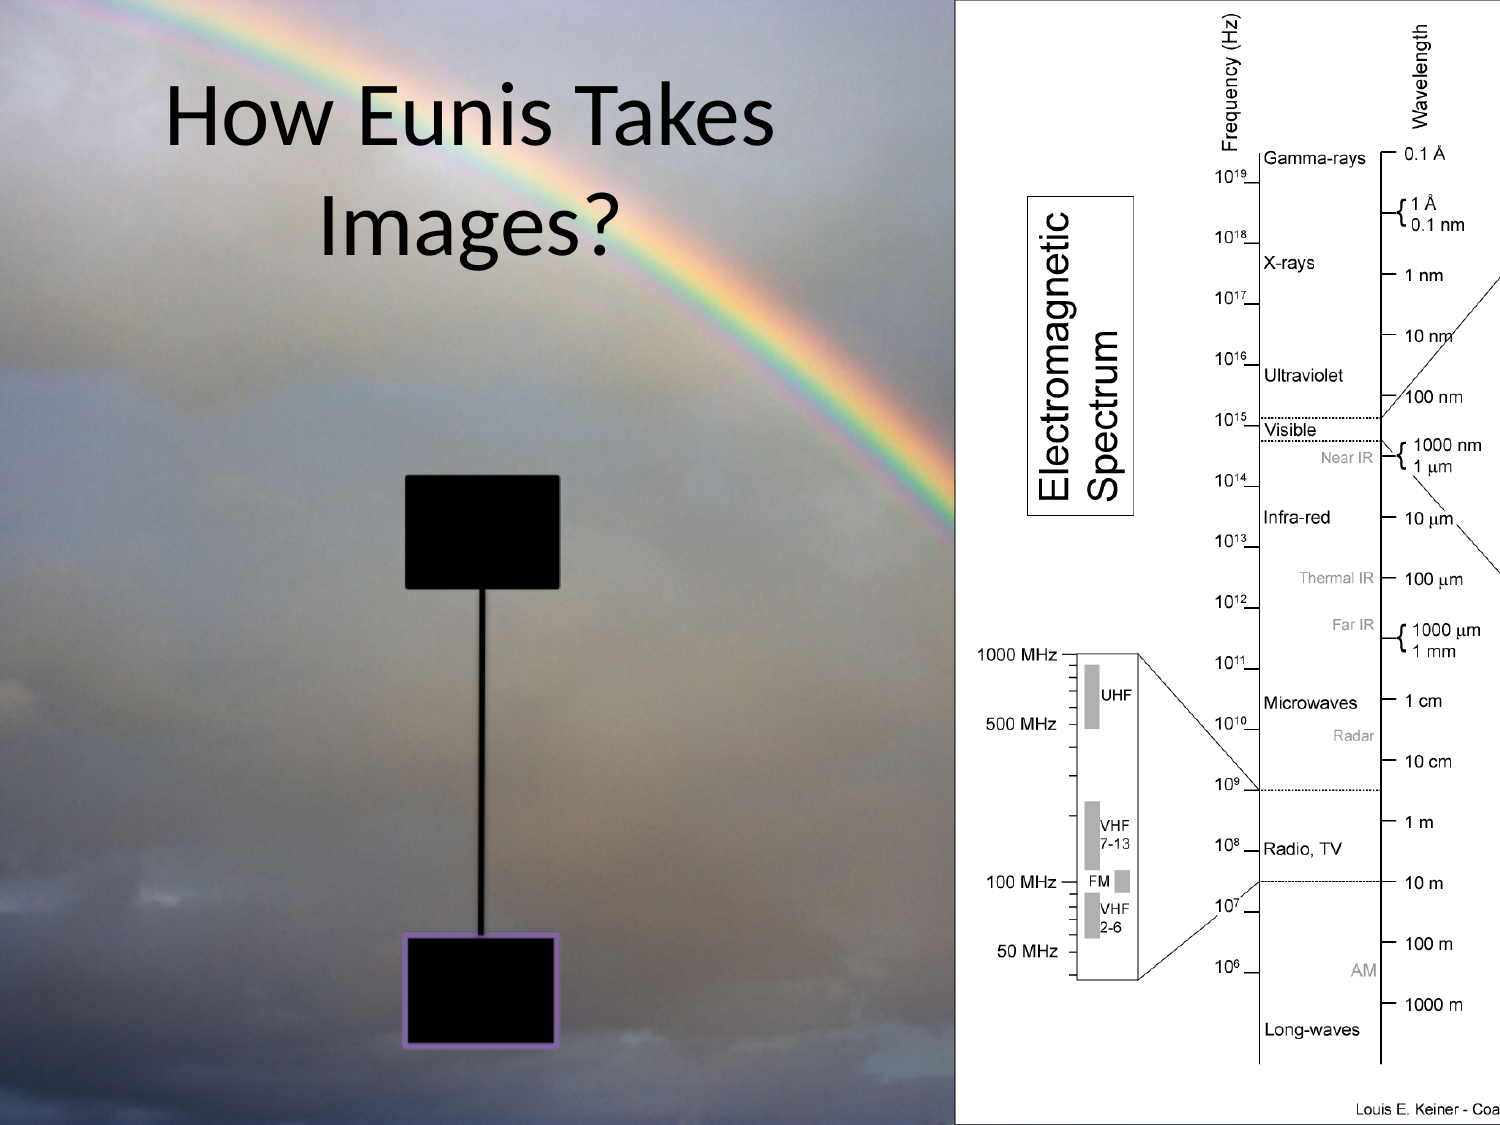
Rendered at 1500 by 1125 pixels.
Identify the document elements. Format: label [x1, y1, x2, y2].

list [137, 474, 826, 1051]
picture [0, 0, 1500, 1125]
